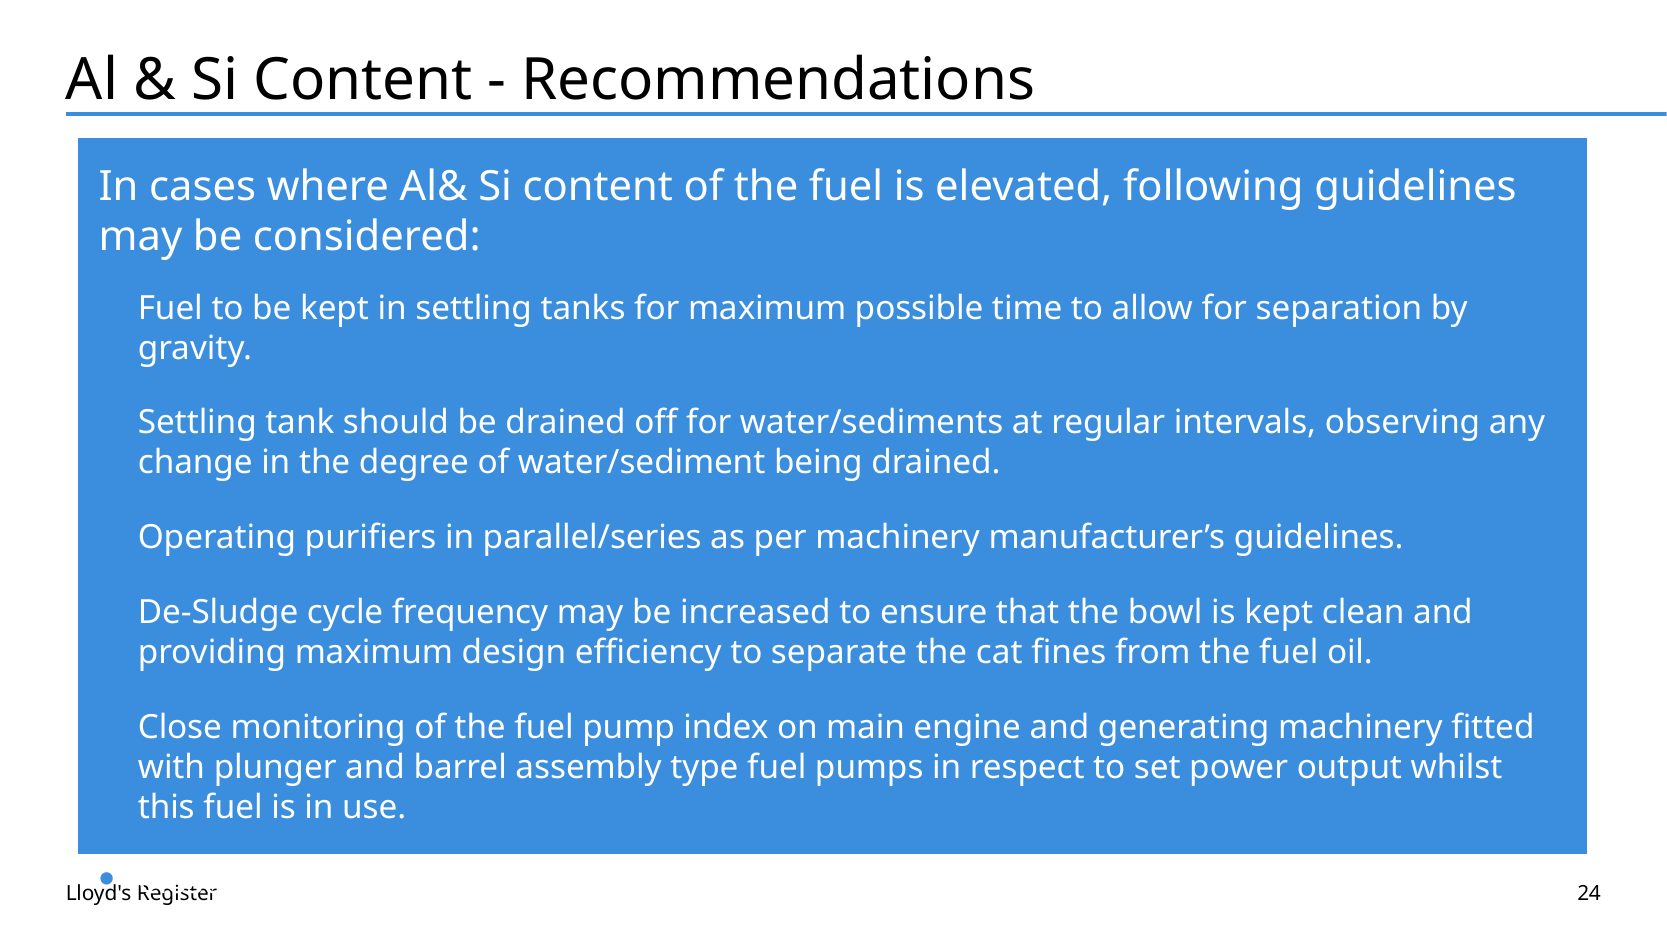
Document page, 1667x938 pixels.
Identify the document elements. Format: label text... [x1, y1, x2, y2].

title Al & Si Content - Recommendations [65, 48, 1601, 114]
slide_number 24 [1225, 868, 1601, 919]
footer Lloyd's Register [65, 868, 377, 919]
list In cases where Al& Si content of the fuel is elevated, following guidelines may be considered: Fuel to be kept in settling tanks for maximum possible time to allow for separation by gravity. Settling tank should be drained off for water/sediments at regular intervals, observing any change in the degree of water/sediment being drained. Operating purifiers in parallel/series as per machinery manufacturer’s guidelines. De-Sludge cycle frequency may be increased to ensure that the bowl is kept clean and providing maximum design efficiency to separate the cat fines from the fuel oil. Close monitoring of the fuel pump index on main engine and generating machinery fitted with plunger and barrel assembly type fuel pumps in respect to set power output whilst this fuel is in use. Close monitoring of the cylinder liner and piston ring pack condition during the use of this fuel. [98, 158, 1567, 833]
